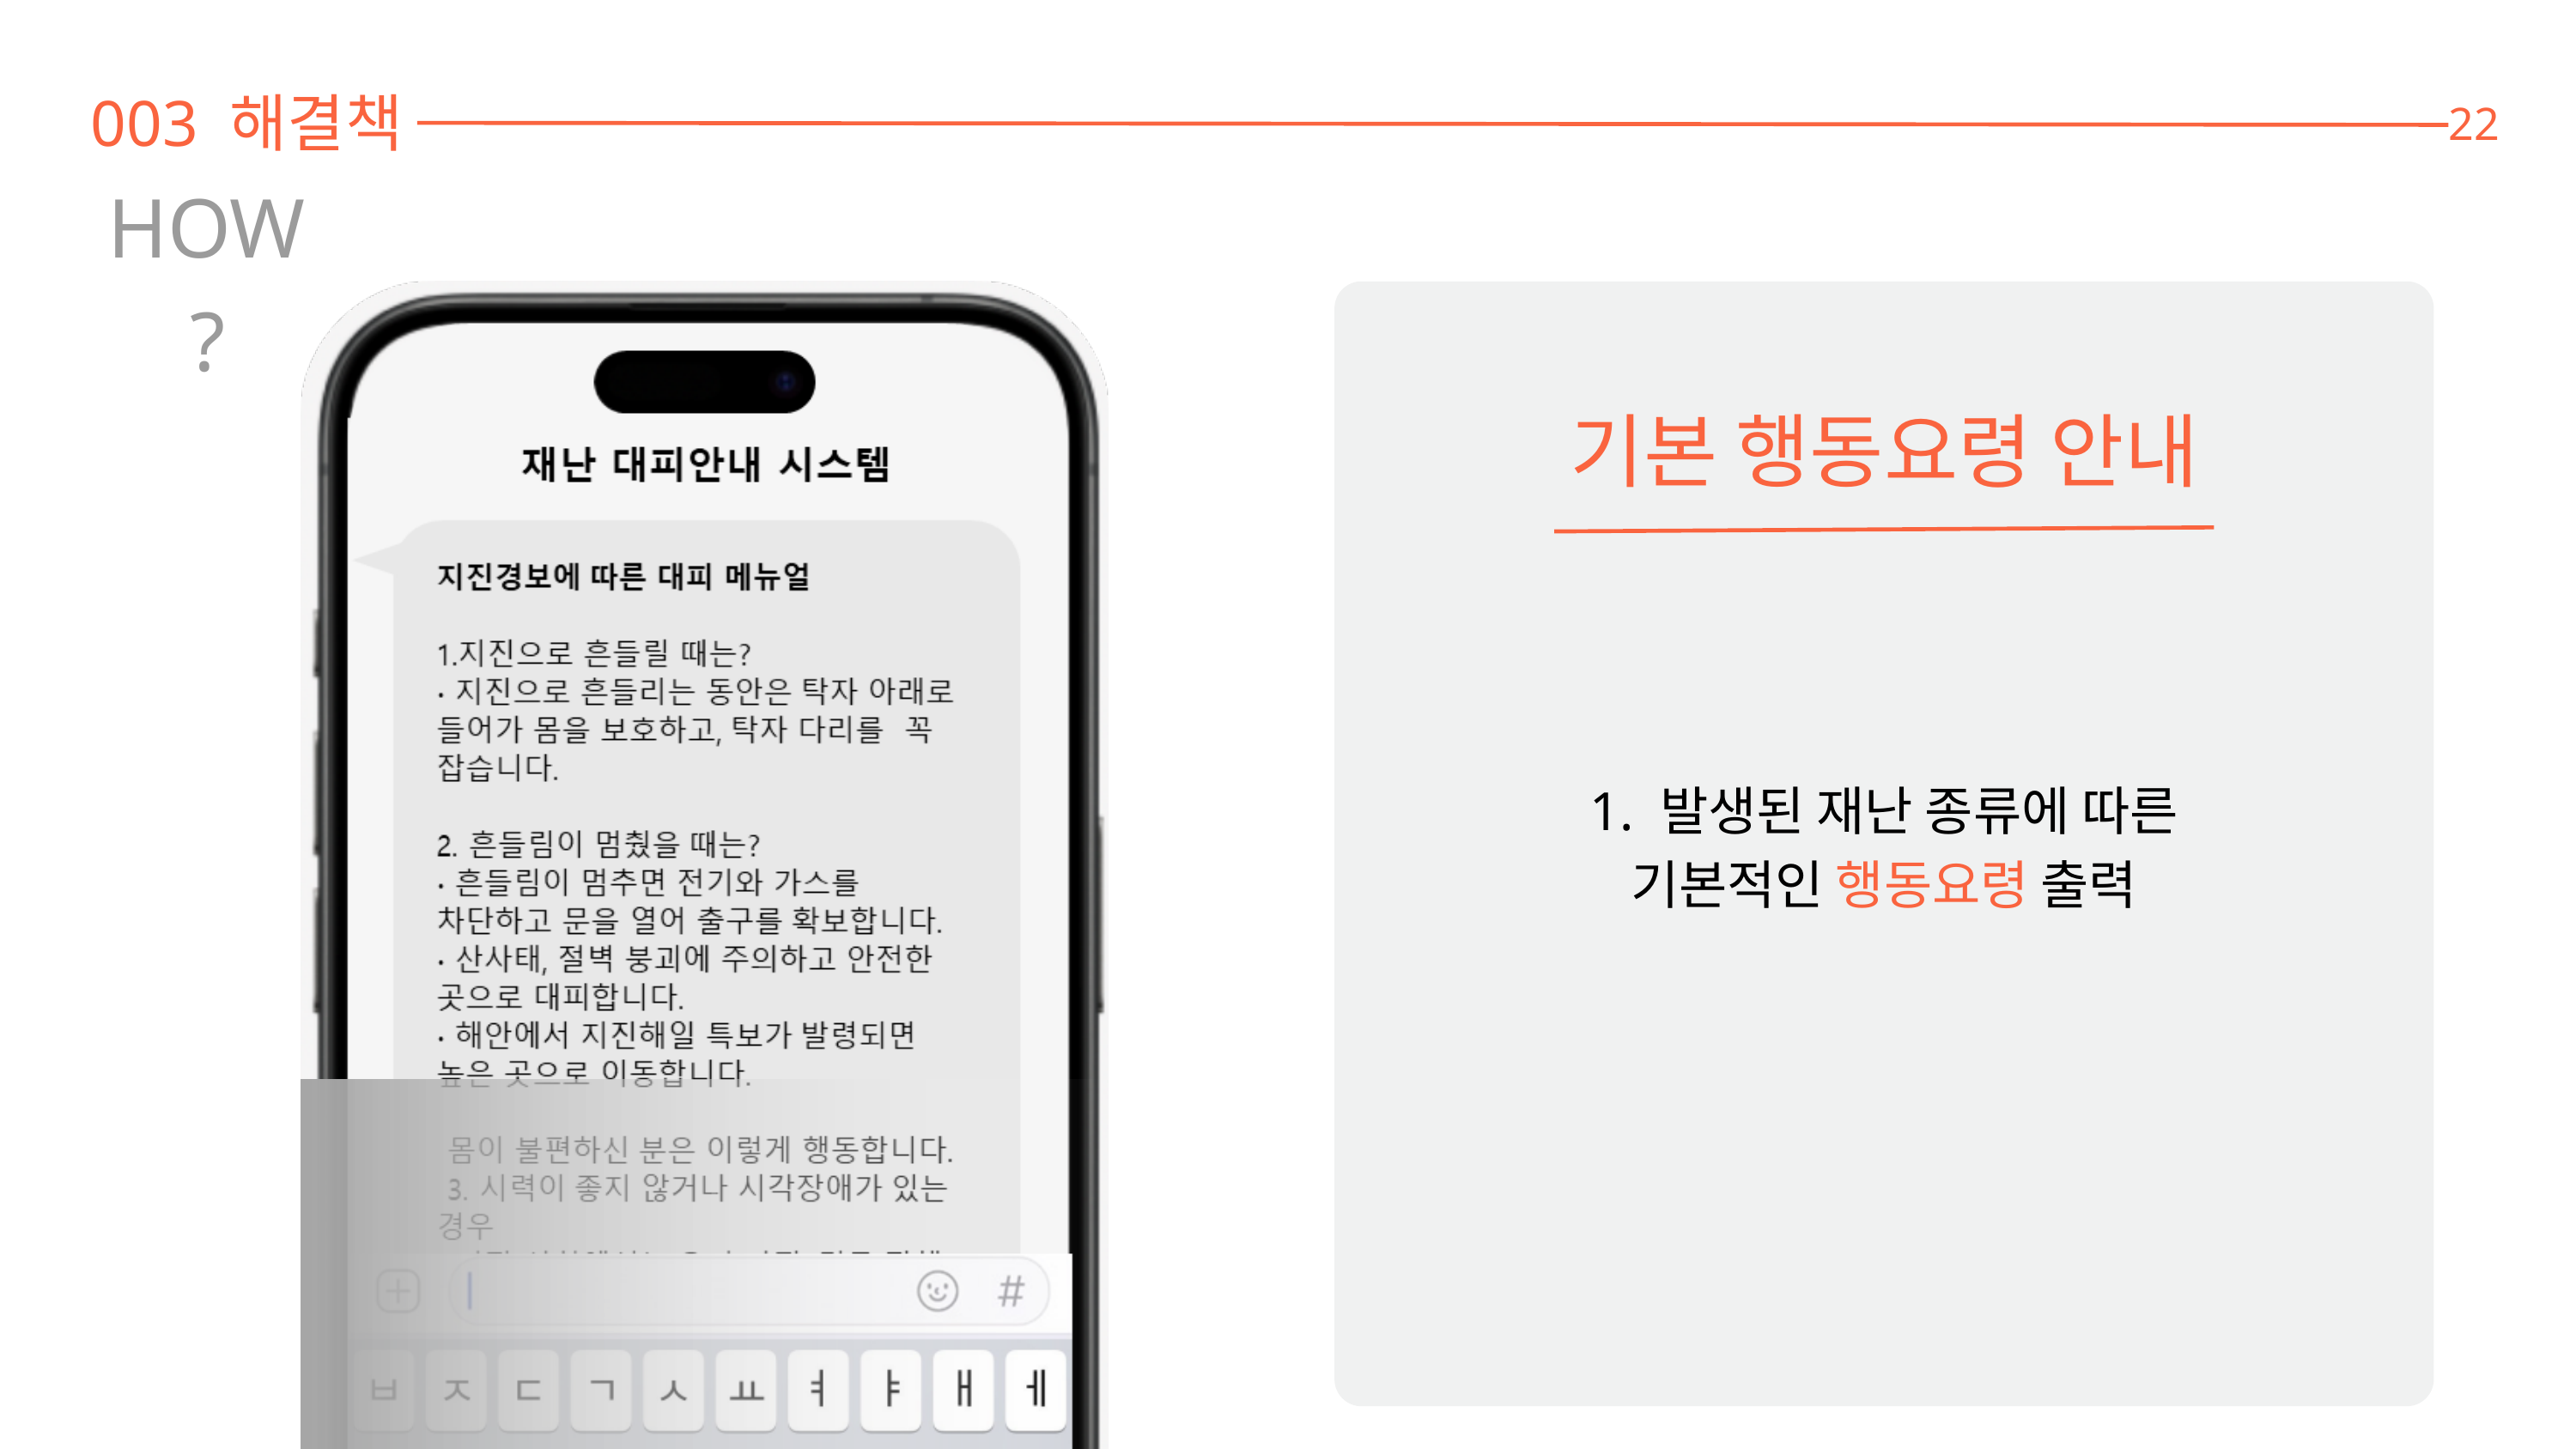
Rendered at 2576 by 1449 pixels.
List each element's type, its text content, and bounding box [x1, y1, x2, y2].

text_box 003 해결책 [90, 89, 422, 159]
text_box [331, 1046, 1072, 1449]
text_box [1334, 281, 2434, 1407]
text_box [301, 281, 1109, 1449]
text_box 22 [2448, 100, 2529, 149]
text_box HOW? [90, 160, 325, 388]
